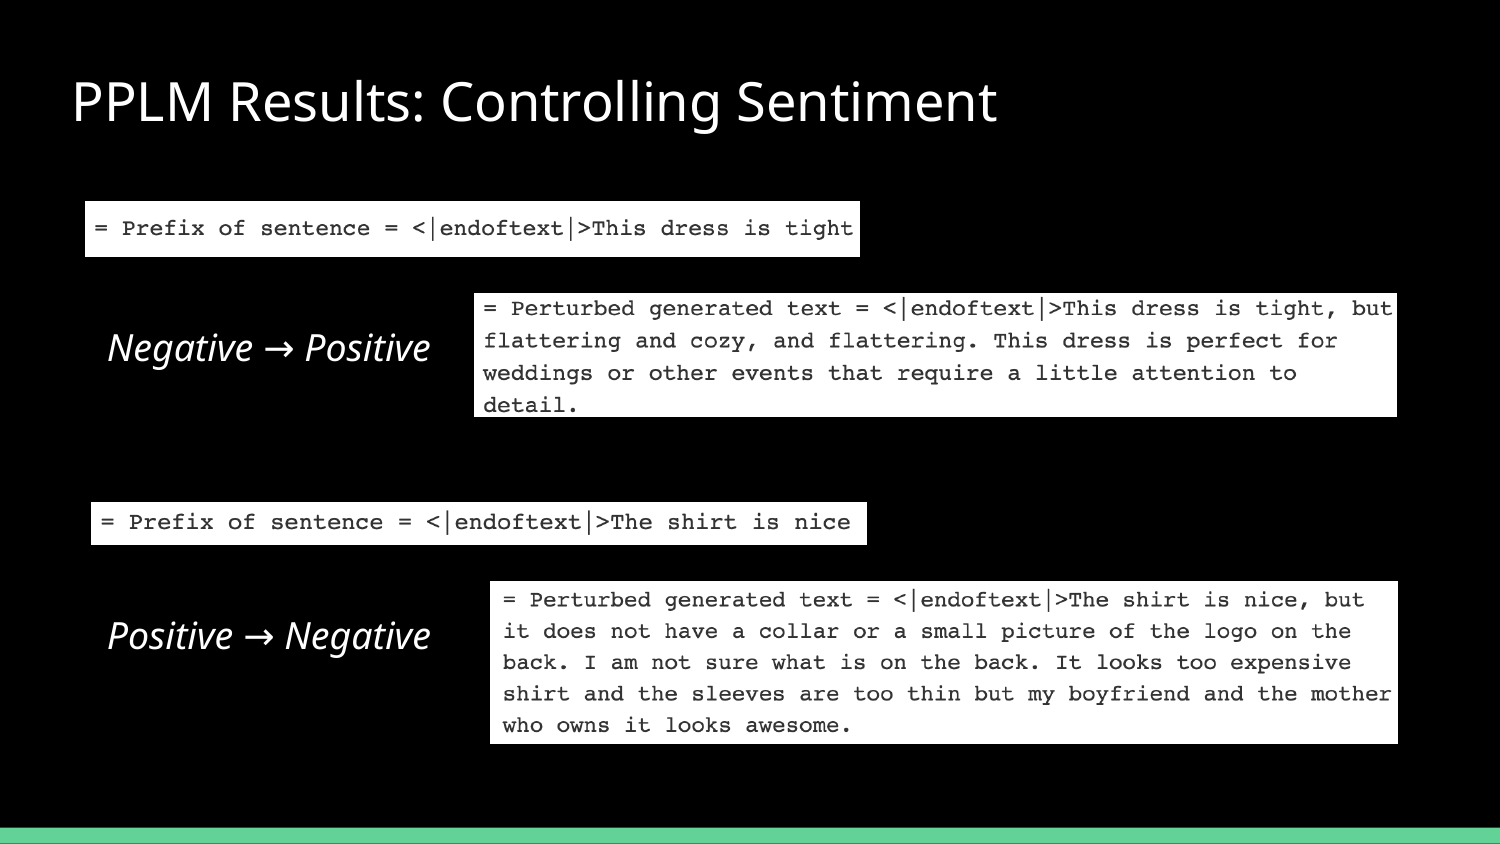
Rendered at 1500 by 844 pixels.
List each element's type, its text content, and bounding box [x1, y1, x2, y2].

text_box Negative → Positive [91, 309, 469, 402]
picture [474, 293, 1397, 417]
picture [84, 201, 861, 258]
picture [91, 502, 867, 546]
text_box PPLM Results: Controlling Sentiment [56, 17, 1204, 171]
picture [490, 581, 1398, 744]
text_box Positive → Negative [91, 596, 479, 689]
